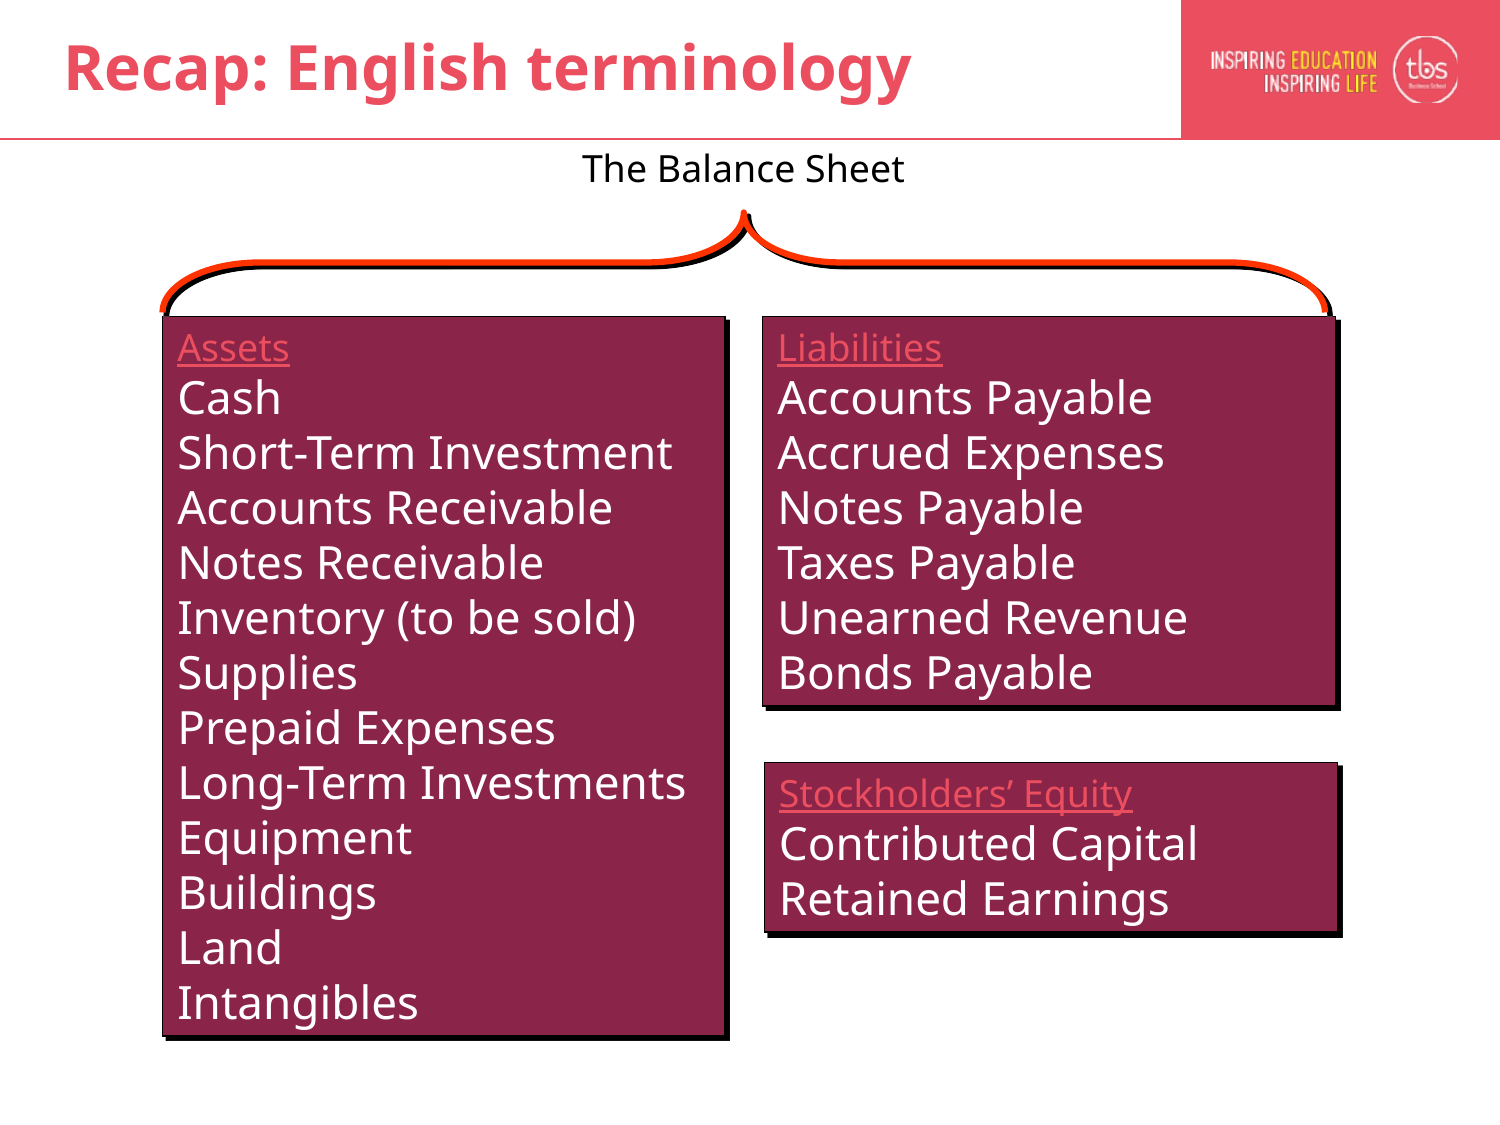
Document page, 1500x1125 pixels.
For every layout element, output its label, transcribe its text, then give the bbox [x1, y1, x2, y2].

text_box Liabilities Accounts Payable Accrued Expenses Notes Payable Taxes Payable Unearned Revenue Bonds Payable [762, 316, 1336, 706]
text_box Assets Cash Short-Term Investment Accounts Receivable Notes Receivable Inventory (to be sold) Supplies Prepaid Expenses Long-Term Investments Equipment Buildings Land Intangibles [162, 316, 725, 1036]
text_box Stockholders’ Equity Contributed Capital Retained Earnings [764, 762, 1338, 933]
title Recap: English terminology [0, 0, 1325, 166]
text_box [162, 212, 1326, 313]
text_box The Balance Sheet [474, 137, 1013, 198]
